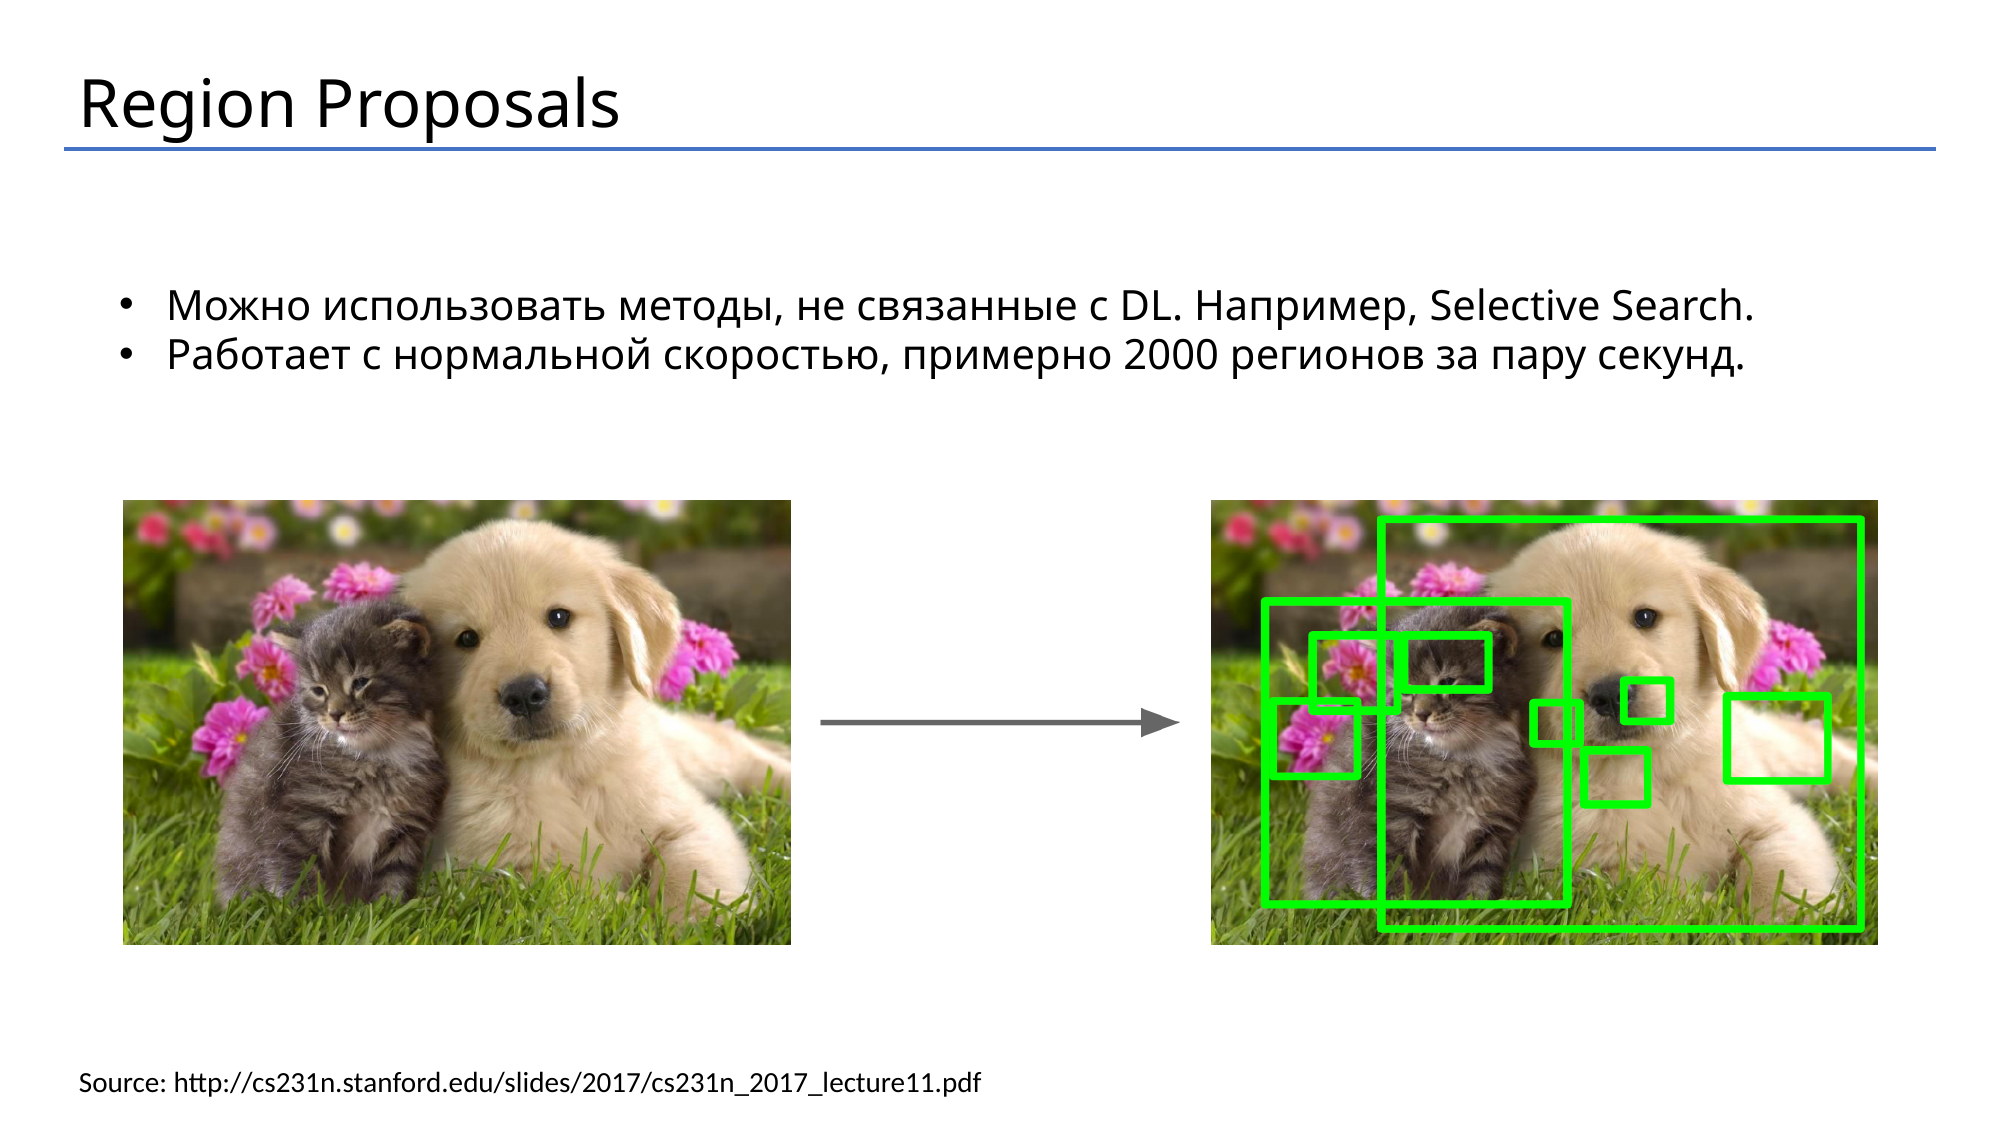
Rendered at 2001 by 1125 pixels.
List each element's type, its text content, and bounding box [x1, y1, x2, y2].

text_box Source: http://cs231n.stanford.edu/slides/2017/cs231n_2017_lecture11.pdf [63, 1055, 1784, 1106]
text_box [63, 52, 1936, 149]
picture [121, 498, 1879, 946]
text_box Можно использовать методы, не связанные с DL. Например, Selective Search. Работает с нормальной скоростью, примерно 2000 регионов за пару секунд. [104, 270, 1770, 386]
